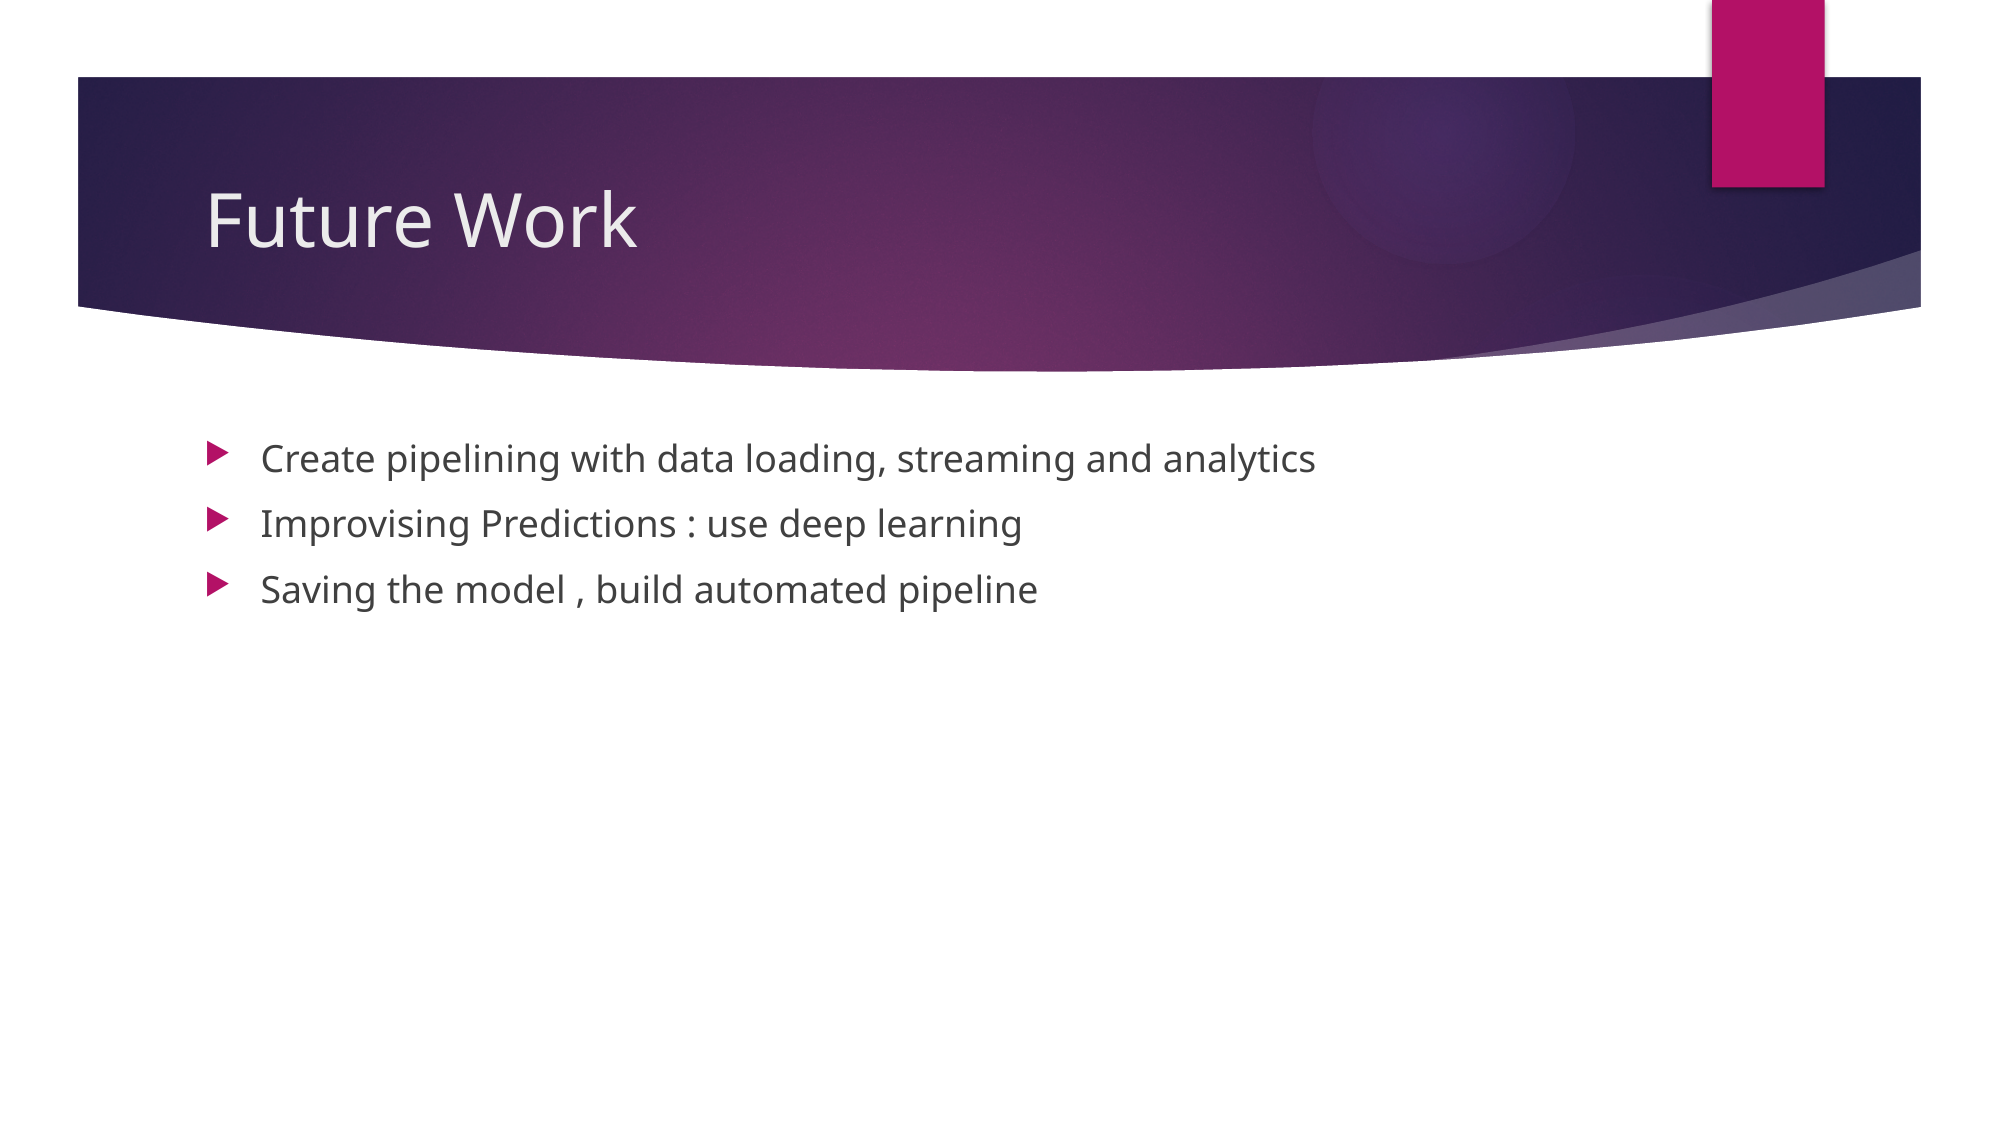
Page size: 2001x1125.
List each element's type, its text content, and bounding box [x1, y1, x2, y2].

list Create pipelining with data loading, streaming and analytics Improvising Predictions : use deep learning Saving the model , build automated pipeline [189, 427, 1638, 988]
title Future Work [189, 159, 1627, 276]
